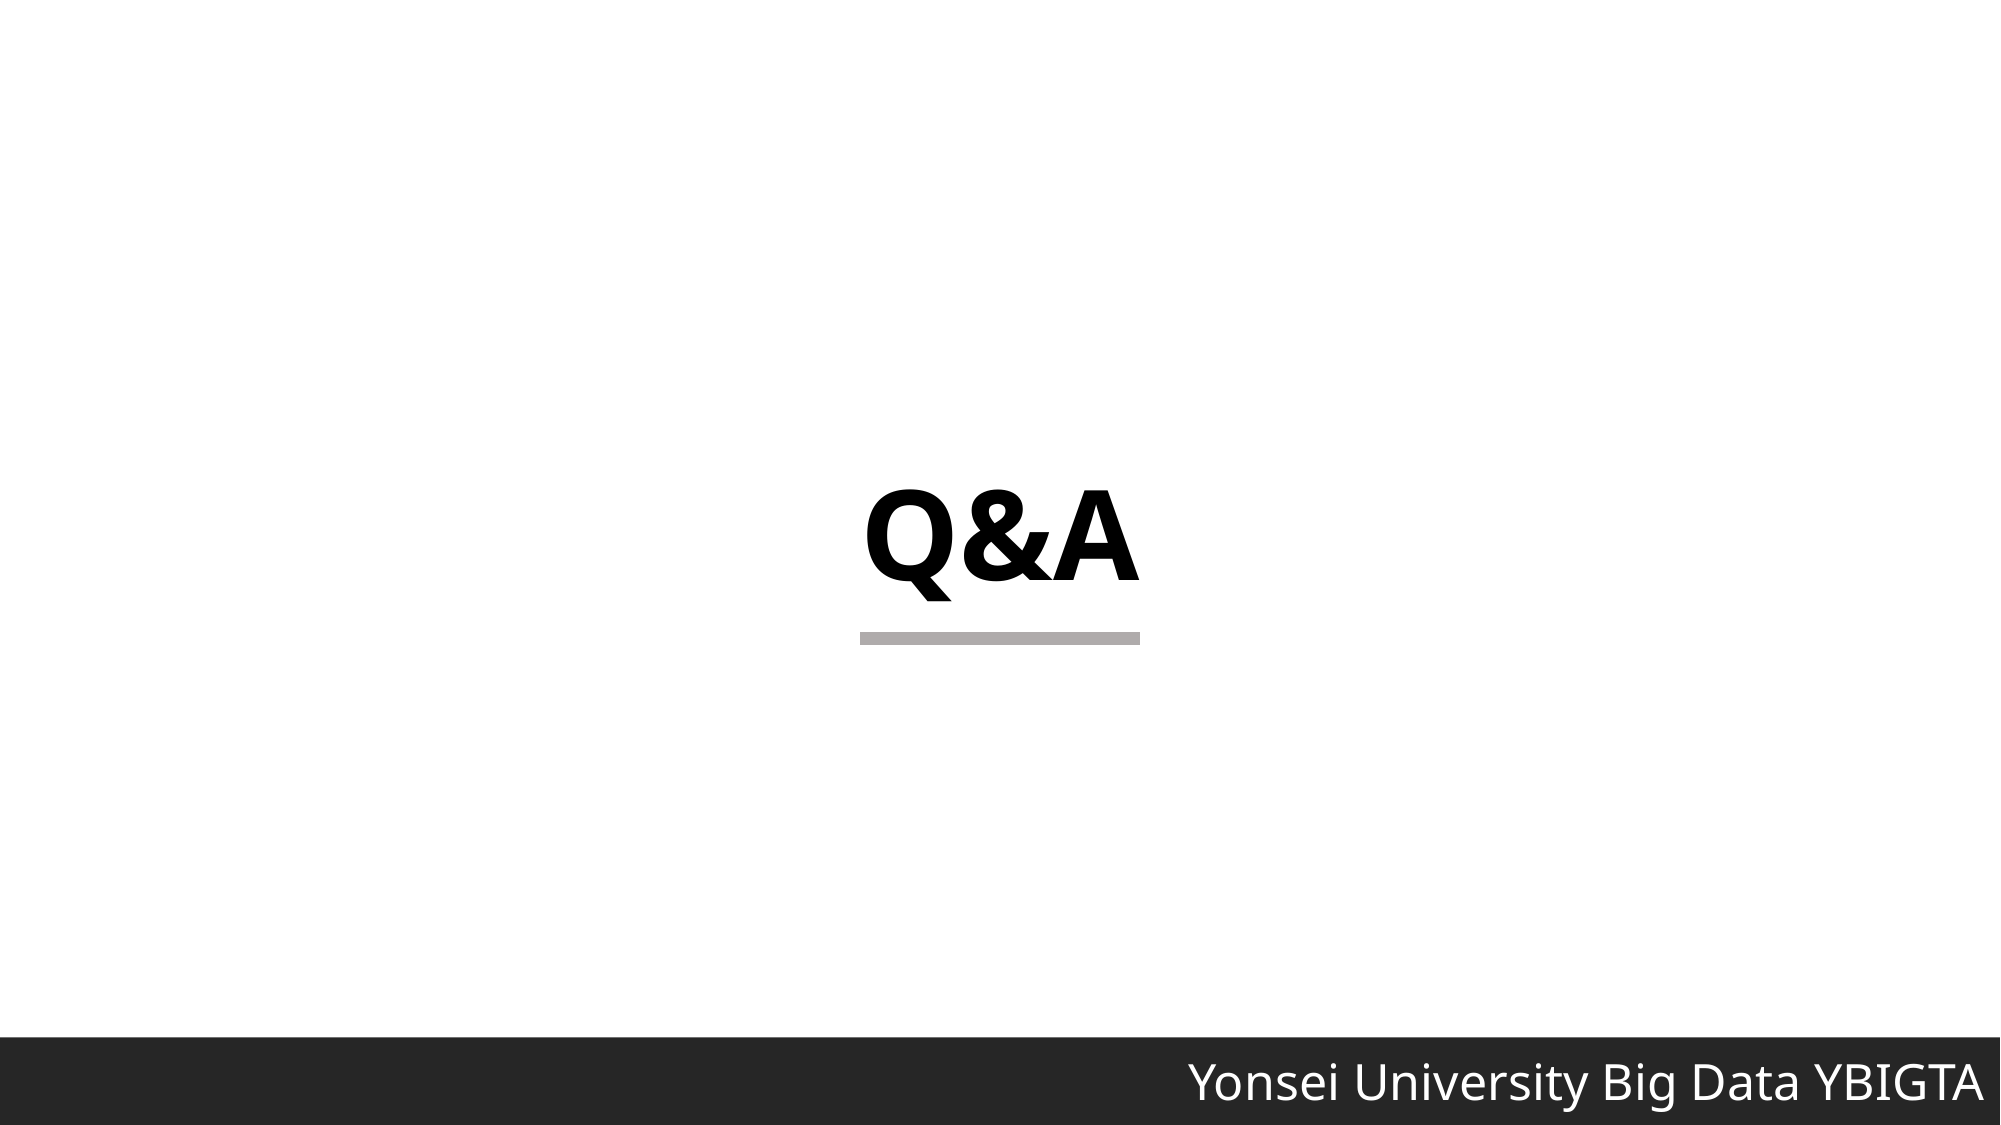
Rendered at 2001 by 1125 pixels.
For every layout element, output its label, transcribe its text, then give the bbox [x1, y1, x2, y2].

text_box Yonsei University Big Data YBIGTA [1120, 1043, 2000, 1118]
text_box [0, 1036, 2000, 1125]
text_box Q&A [337, 448, 1662, 613]
